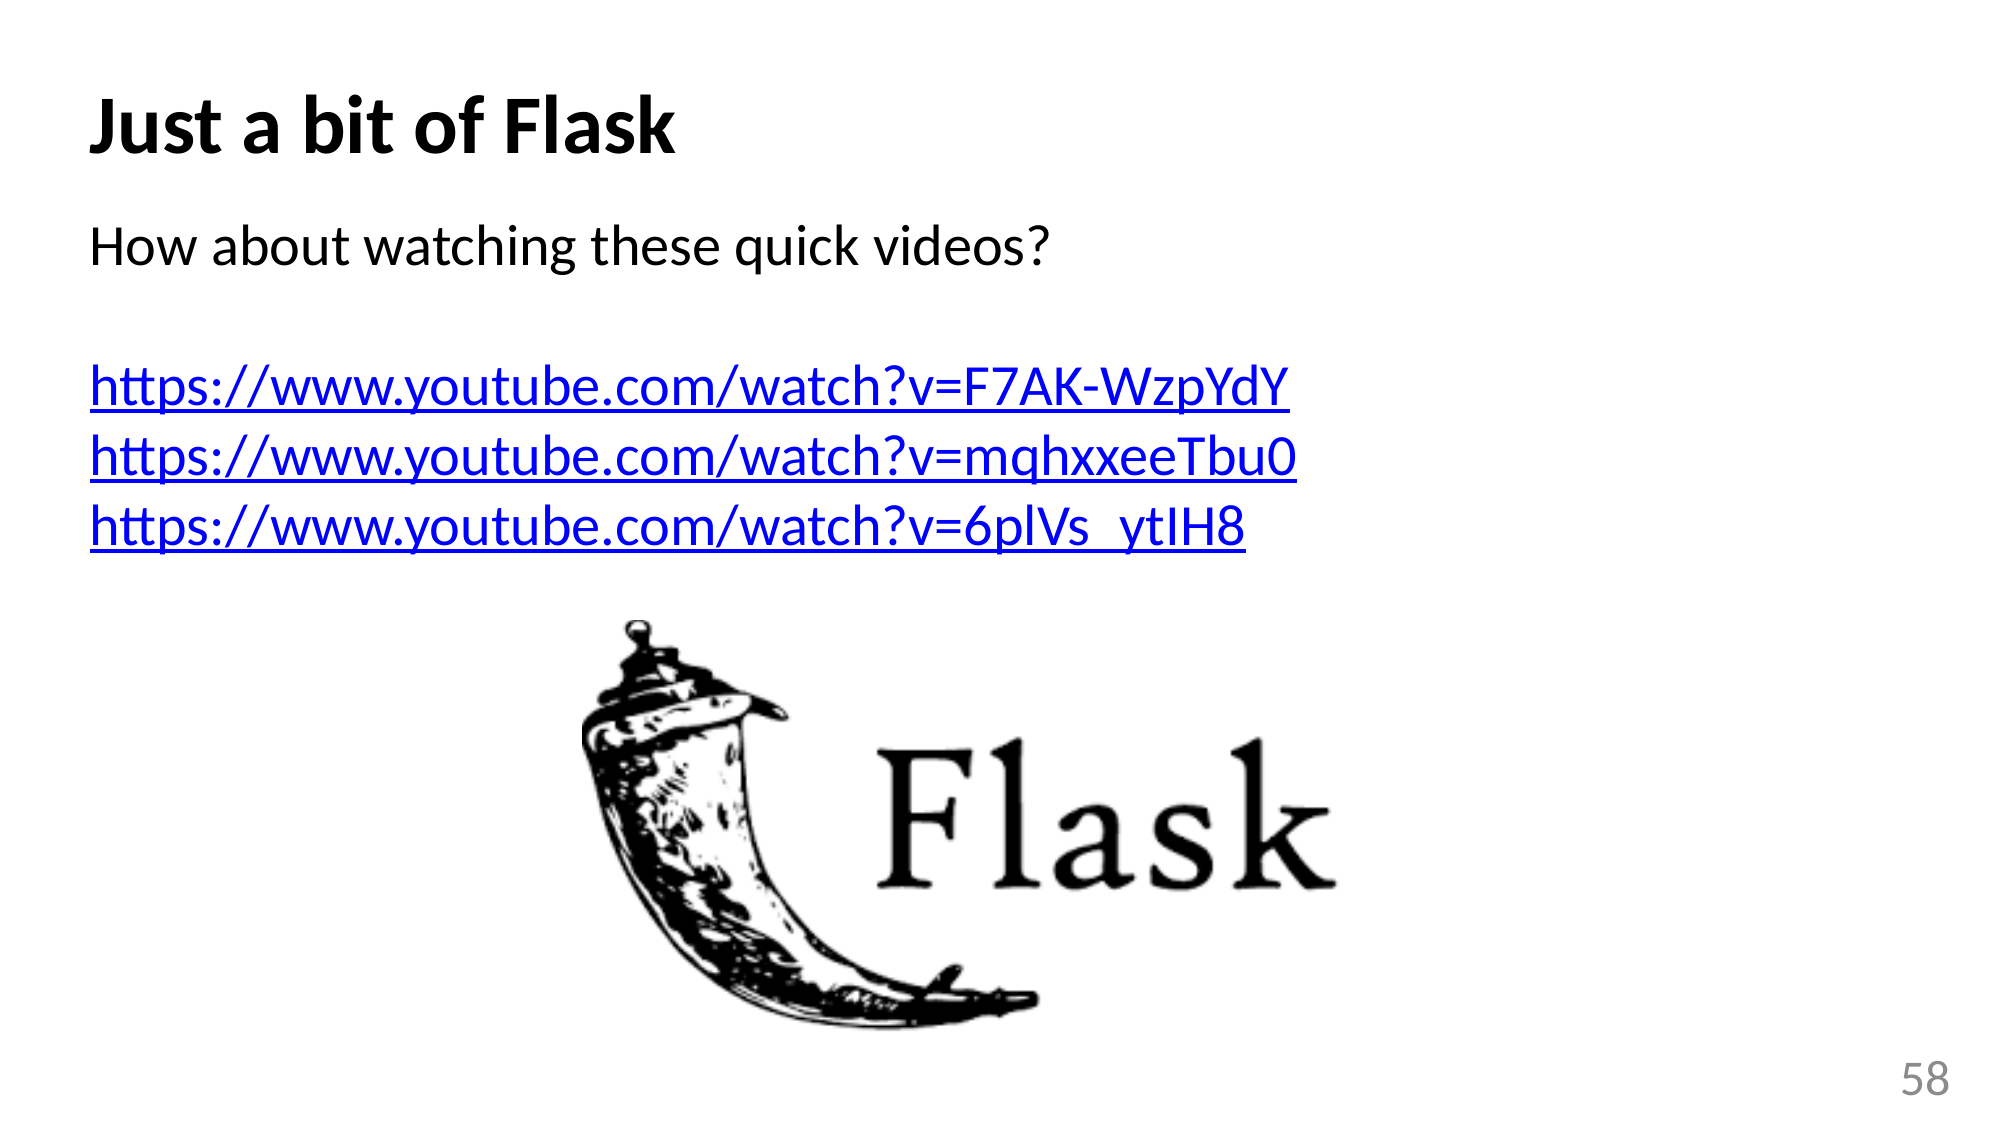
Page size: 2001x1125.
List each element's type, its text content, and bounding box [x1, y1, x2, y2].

slide_number 58 [1875, 1043, 1975, 1107]
text_box Just a bit of Flask [74, 62, 1875, 178]
text_box How about watching these quick videos? https://www.youtube.com/watch?v=F7AK-WzpYdY https://www.youtube.com/watch?v=mqhxxeeTbu0 https://www.youtube.com/watch?v=6plVs_ytIH8 [75, 199, 1900, 635]
picture [582, 619, 1368, 1061]
